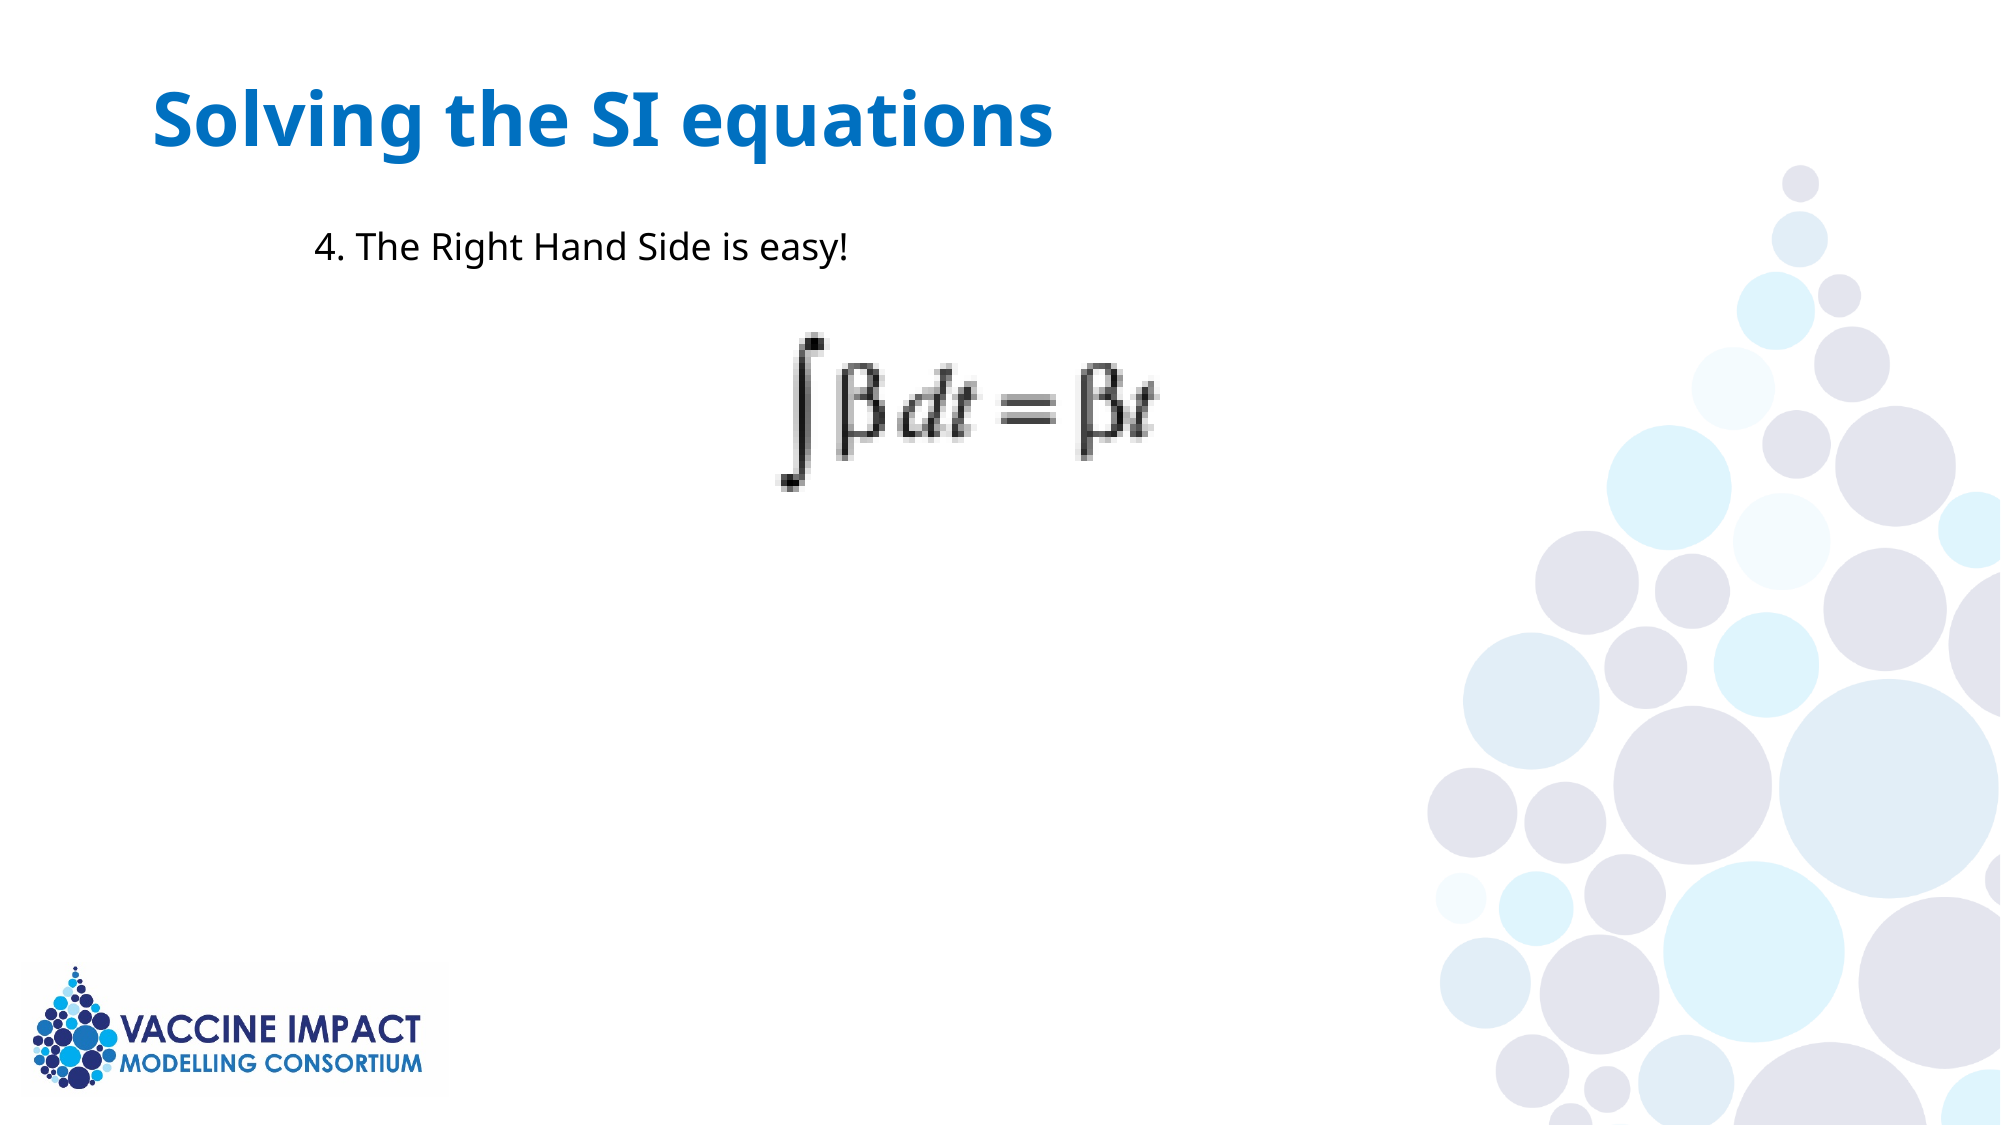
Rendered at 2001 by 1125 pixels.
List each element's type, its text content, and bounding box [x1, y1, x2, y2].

picture [0, 0, 2001, 1125]
text_box Solving the SI equations [137, 59, 1863, 185]
text_box 4. The Right Hand Side is easy! [299, 215, 874, 276]
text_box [763, 314, 1173, 499]
